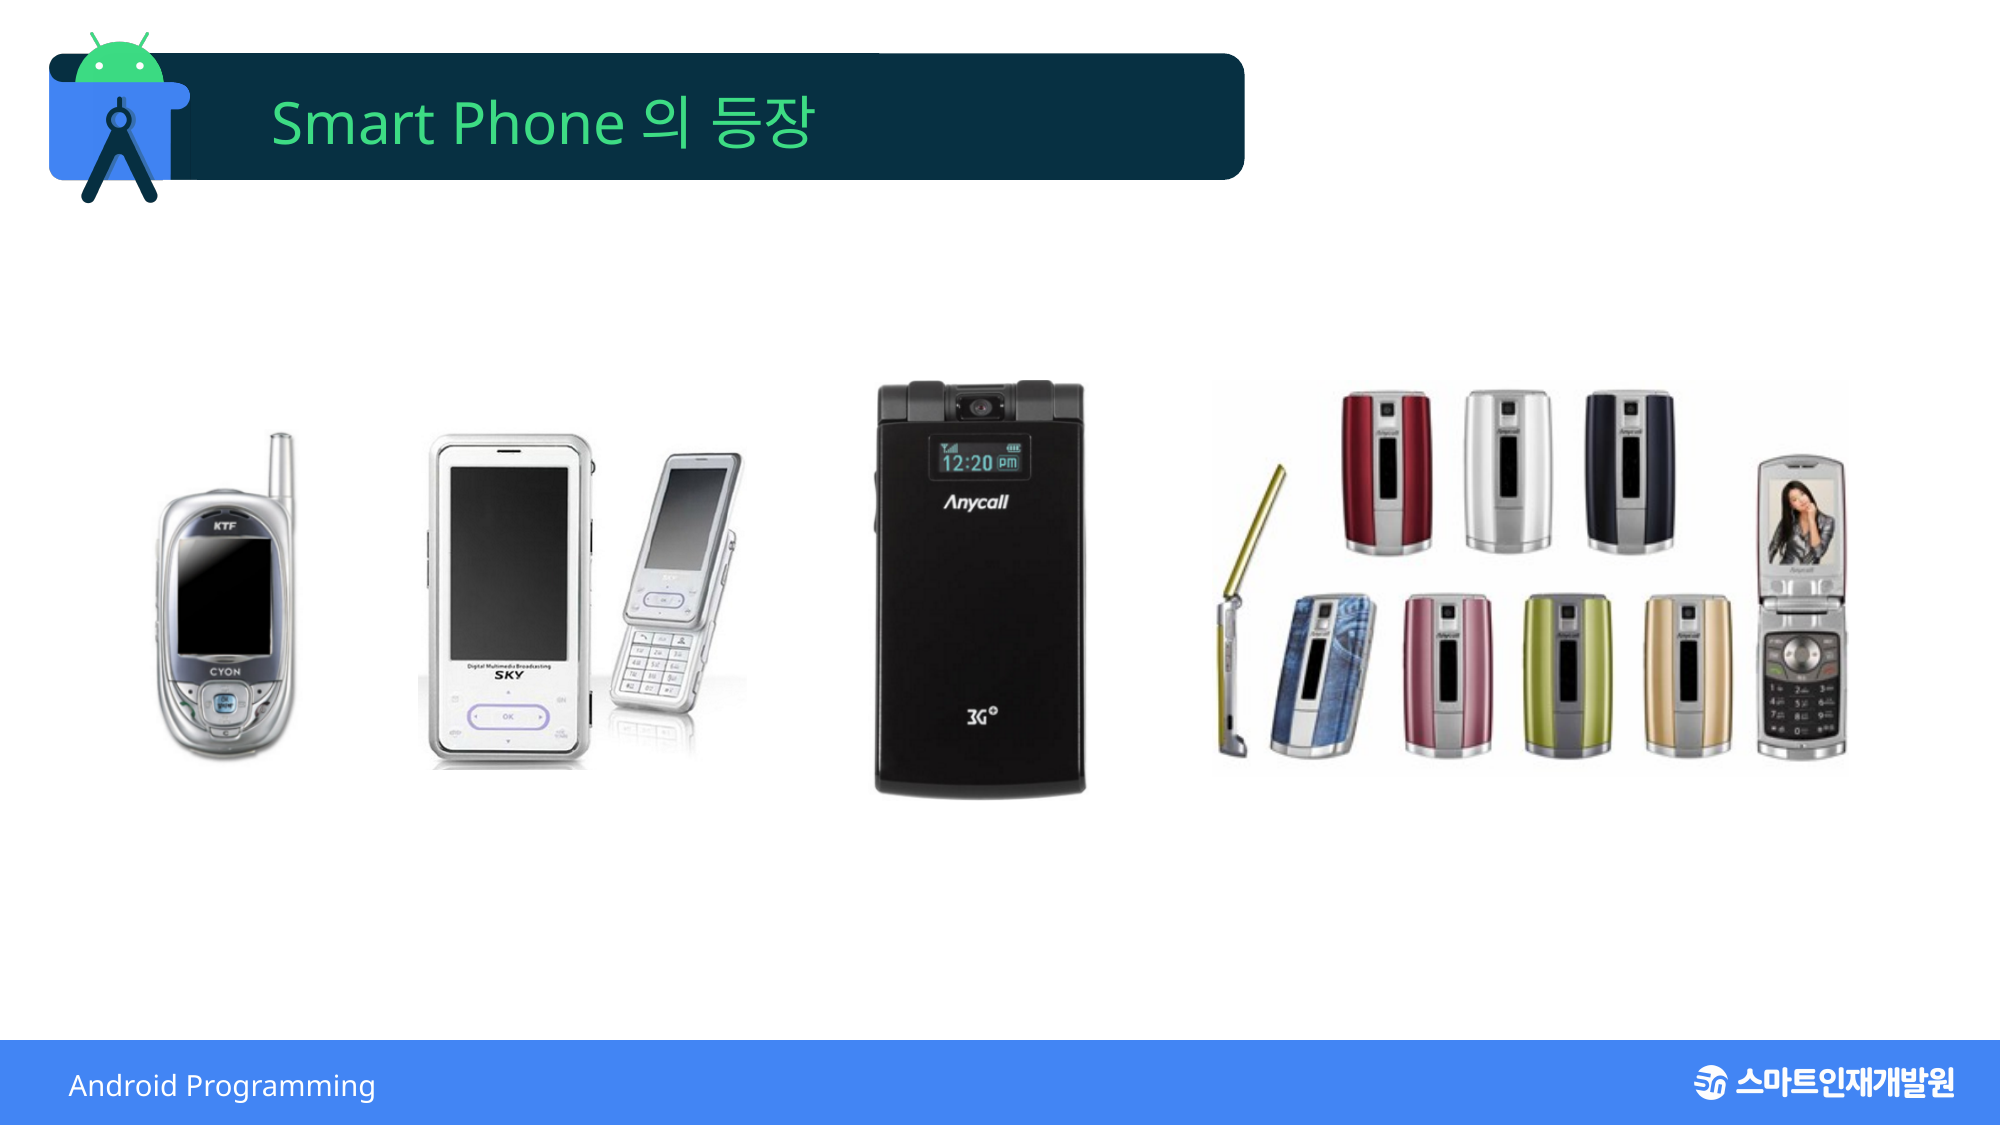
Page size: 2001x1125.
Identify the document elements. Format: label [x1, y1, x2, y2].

text_box [42, 26, 1245, 209]
picture [137, 429, 304, 768]
text_box [0, 1040, 2000, 1125]
picture [1212, 380, 1849, 777]
picture [862, 380, 1097, 801]
picture [418, 413, 747, 770]
